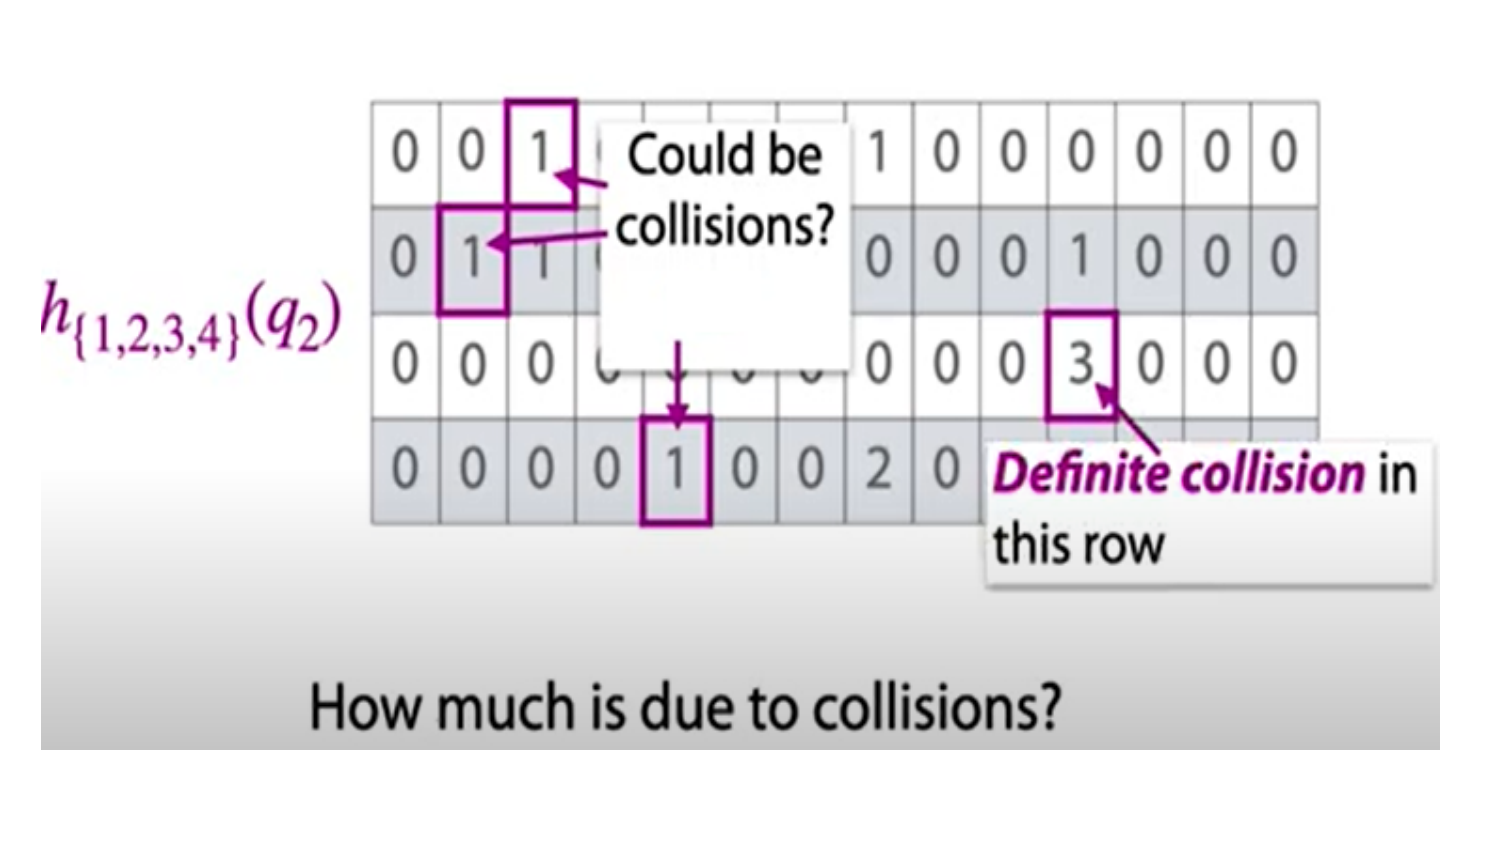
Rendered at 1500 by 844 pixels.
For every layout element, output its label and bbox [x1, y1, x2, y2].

picture [41, 72, 1440, 750]
